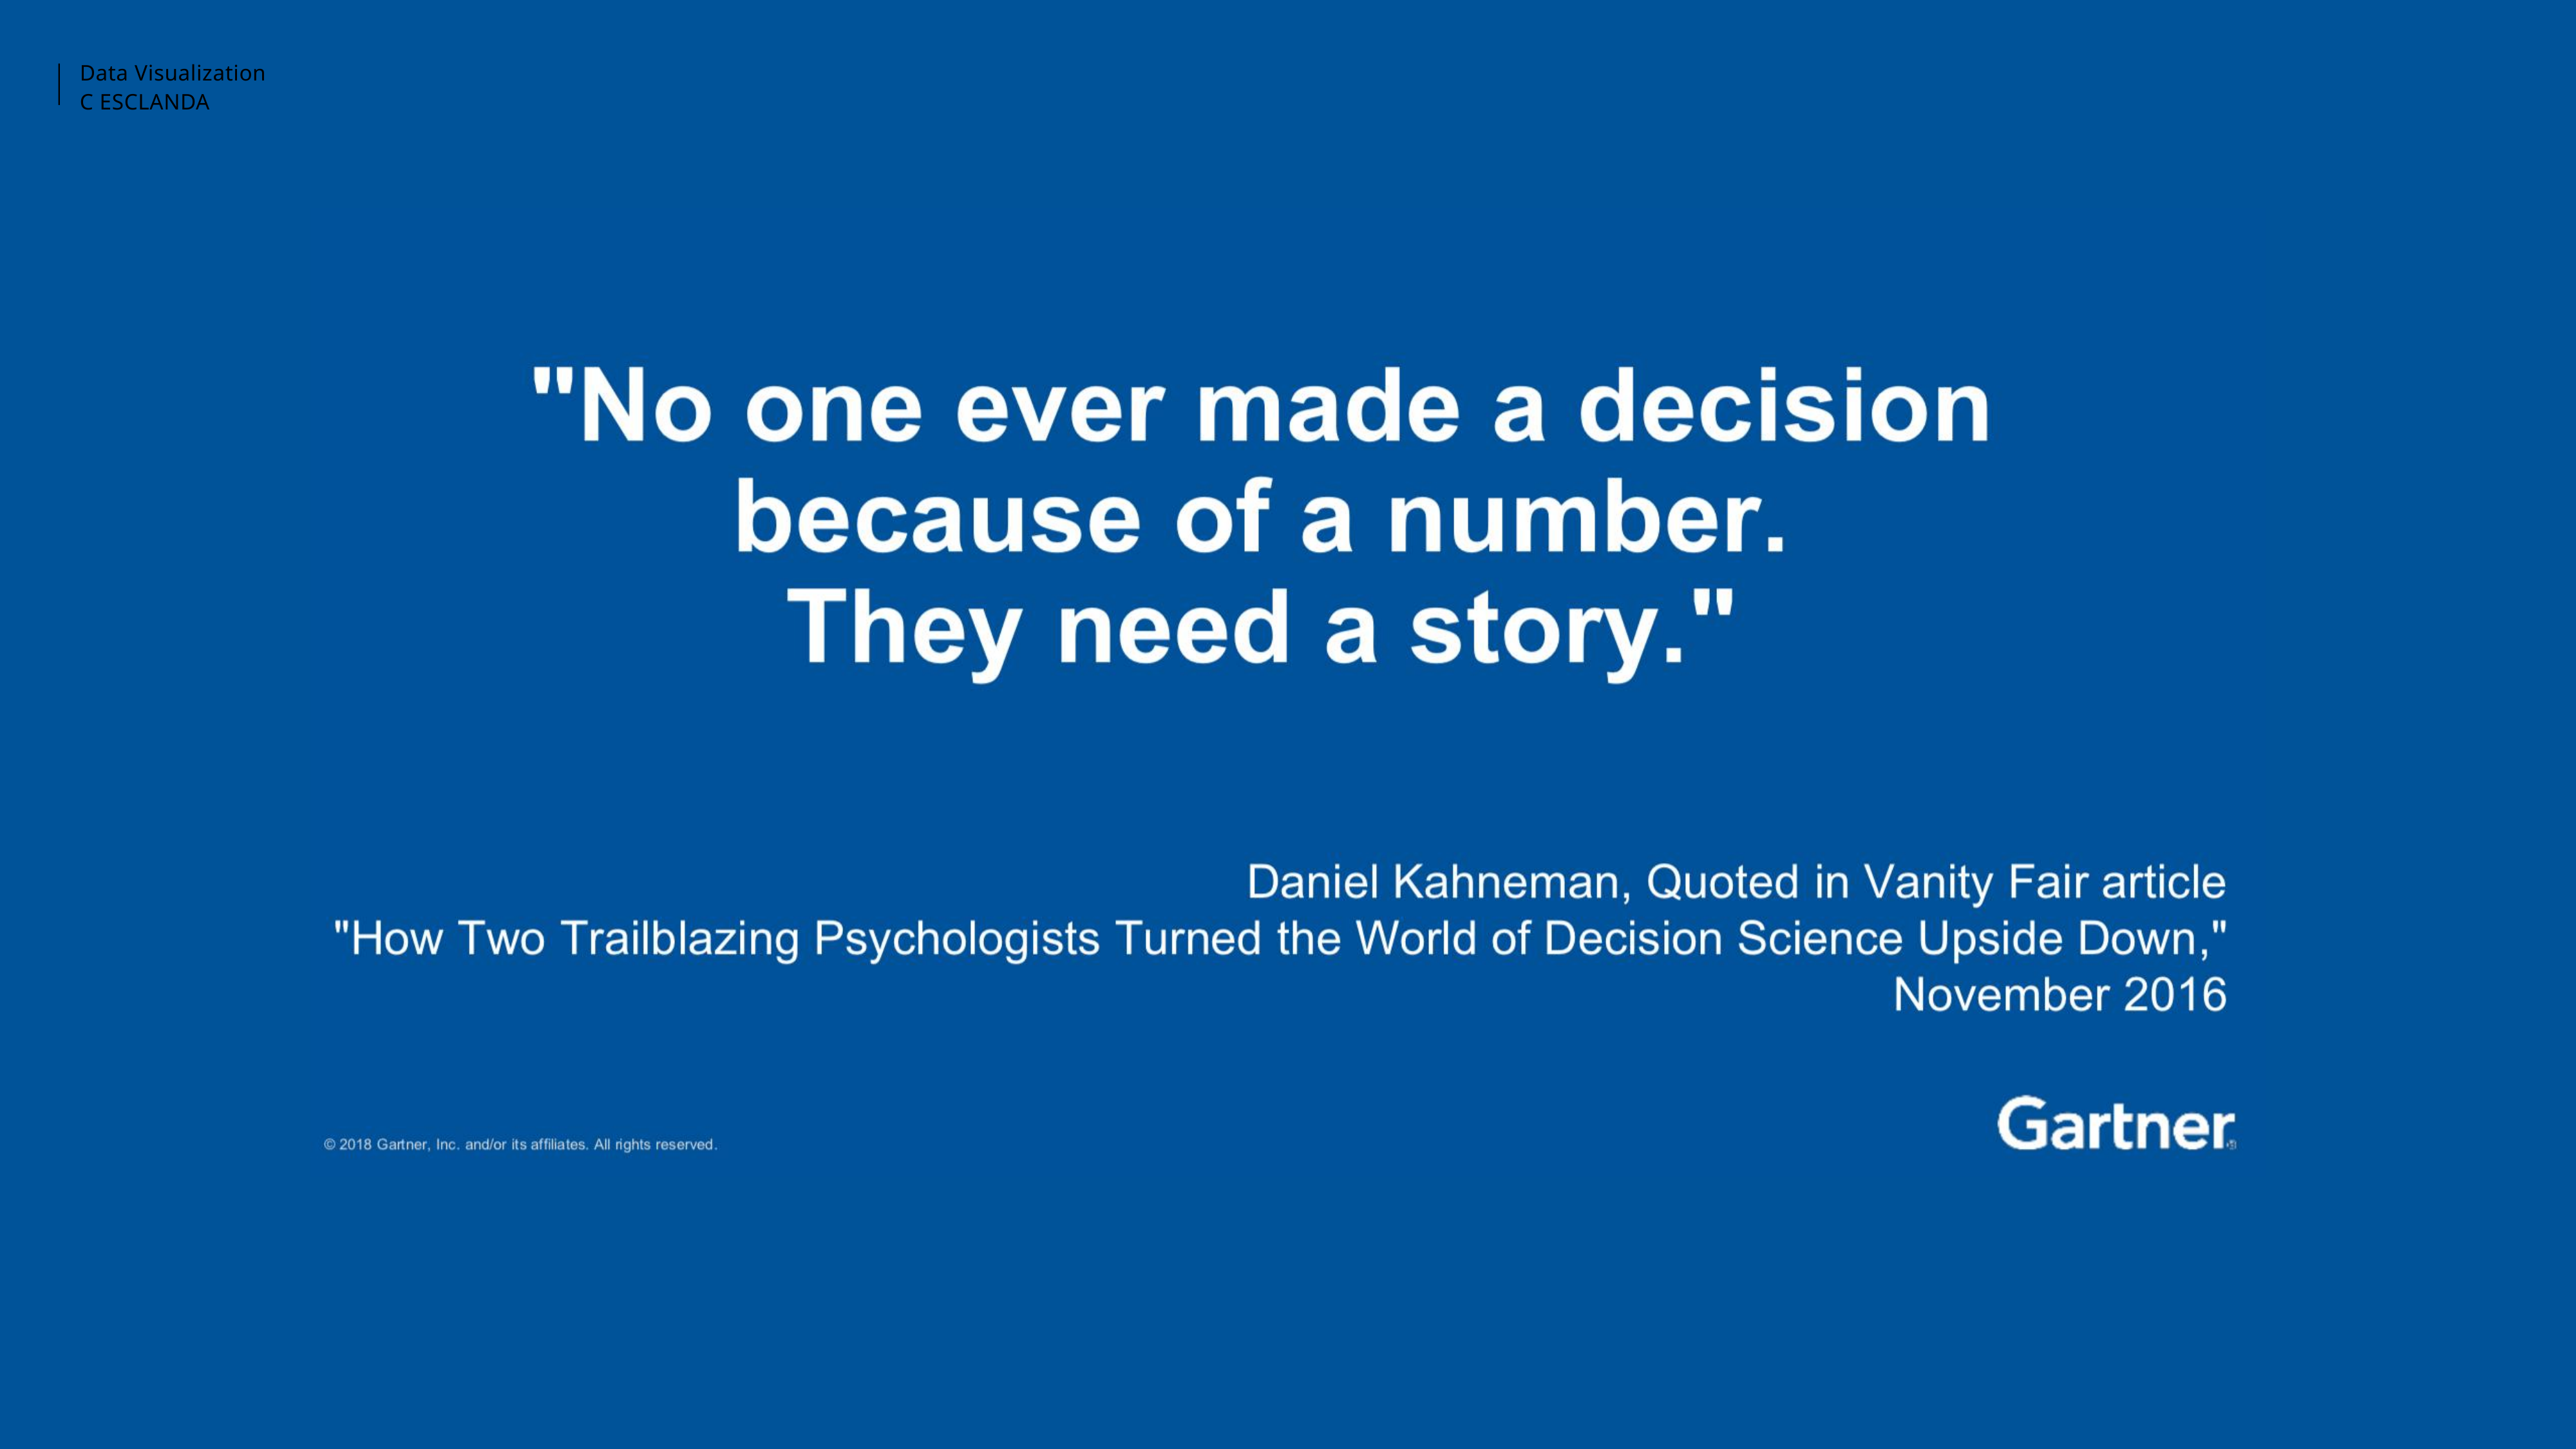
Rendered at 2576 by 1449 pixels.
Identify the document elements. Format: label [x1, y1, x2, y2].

picture [310, 208, 2266, 1177]
